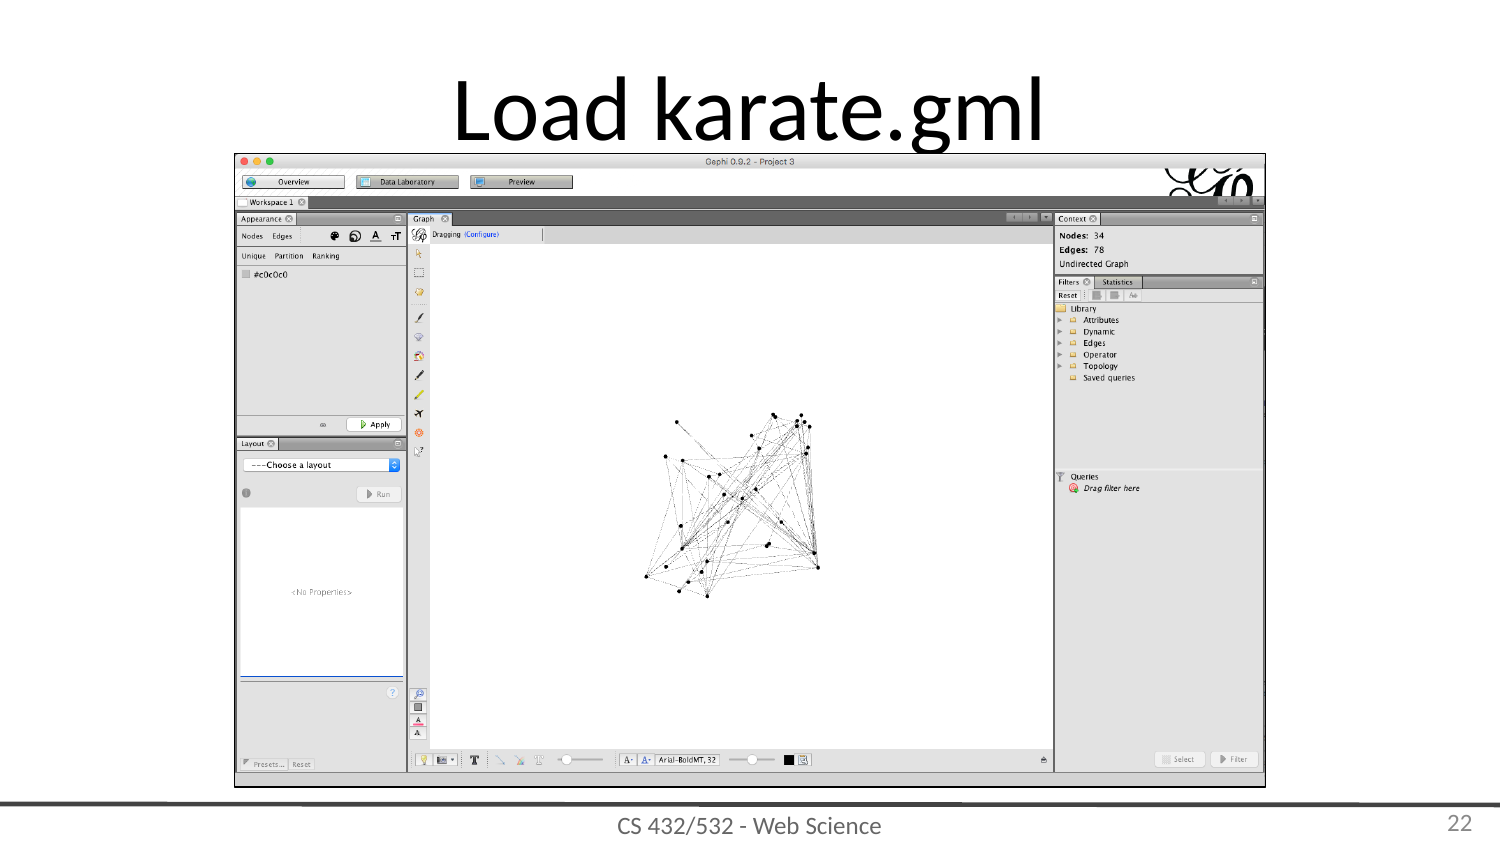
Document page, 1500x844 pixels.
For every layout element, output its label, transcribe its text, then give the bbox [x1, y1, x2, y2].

slide_number ‹#› [1137, 798, 1488, 844]
picture [234, 154, 1265, 787]
title Load karate.gml [75, 33, 1425, 175]
